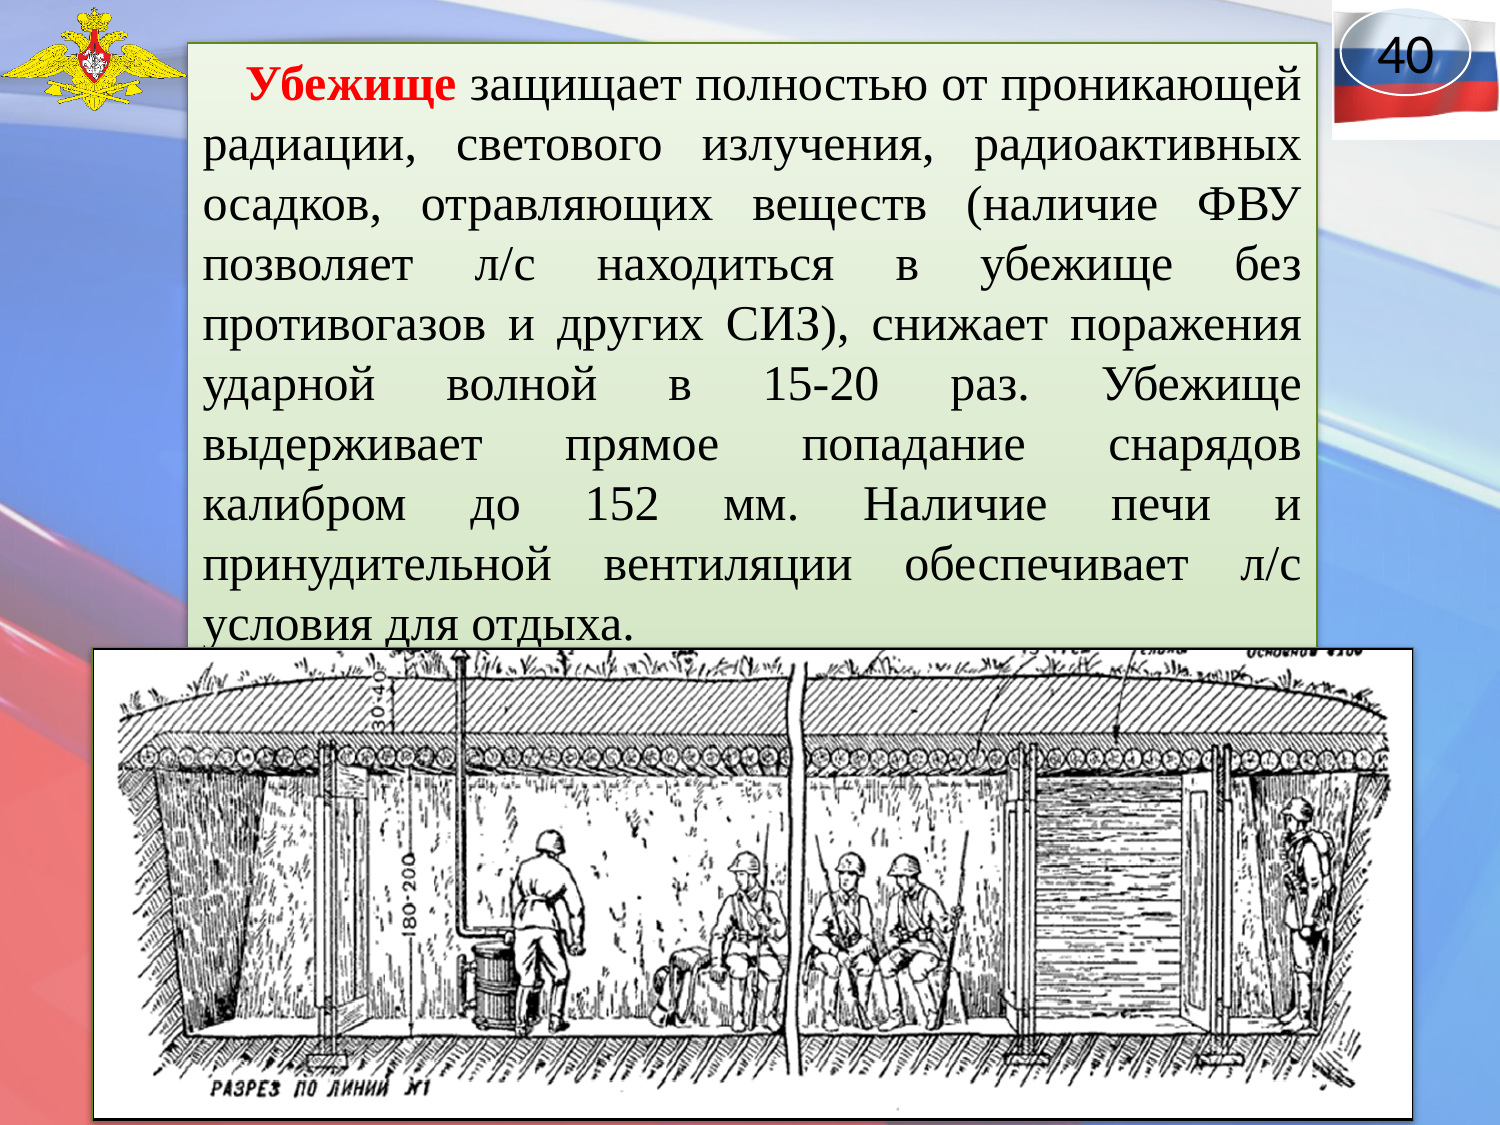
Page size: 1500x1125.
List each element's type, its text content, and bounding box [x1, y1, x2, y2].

picture [1331, 0, 1500, 141]
text_box [191, 0, 1500, 1125]
picture [0, 0, 188, 135]
picture [92, 648, 1414, 1122]
text_box [0, 142, 182, 1125]
text_box Убежище защищает полностью от проникающей радиации, светового излучения, радиоактивных осадков, отравляющих веществ (наличие ФВУ позволяет л/с находиться в убежище без противогазов и других СИЗ), снижает поражения ударной волной в 15-20 раз. Убежище выдерживает прямое попадание снарядов калибром до 152 мм. Наличие печи и принудительной вентиляции обеспечивает л/с условия для отдыха. [187, 42, 1318, 644]
